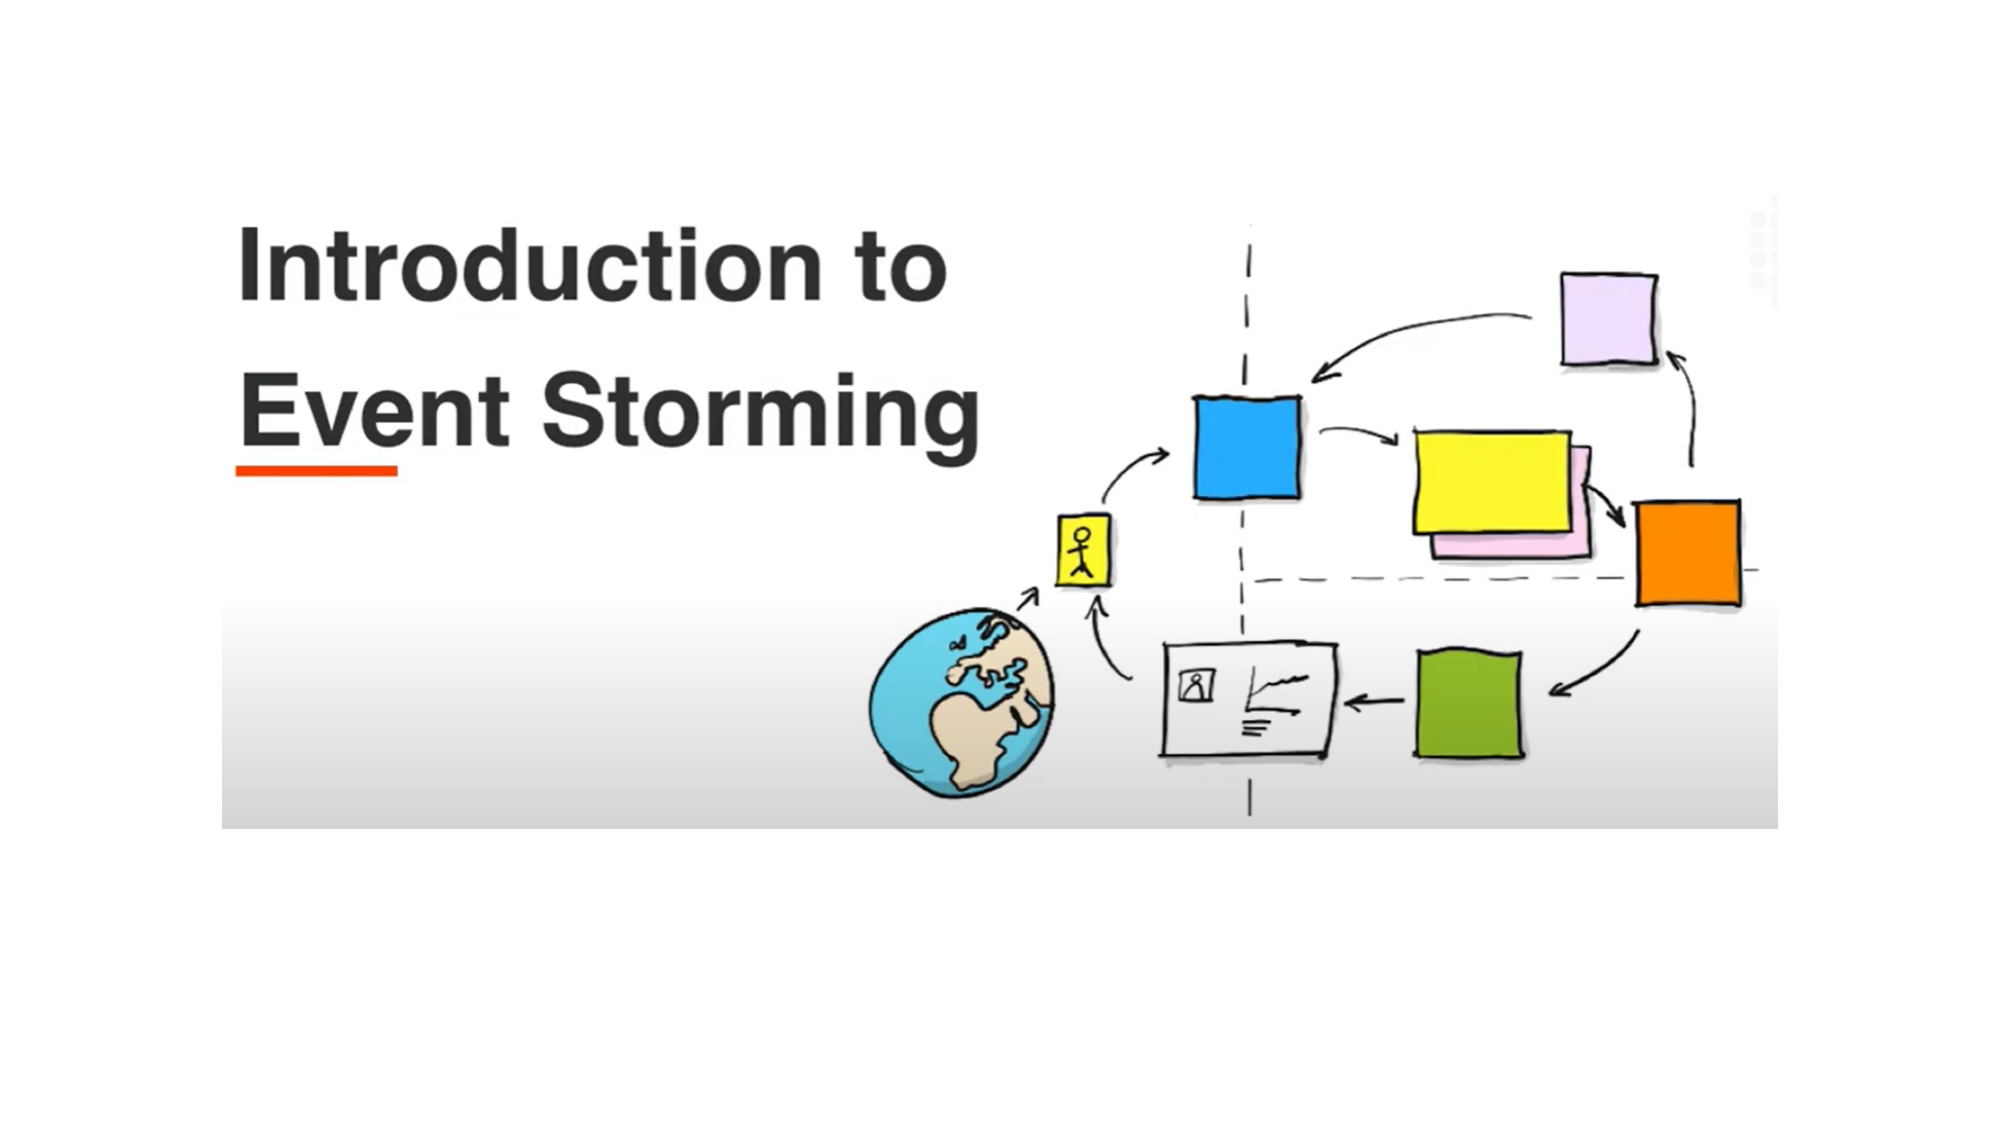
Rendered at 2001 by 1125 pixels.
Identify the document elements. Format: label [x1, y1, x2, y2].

picture [222, 195, 1778, 829]
